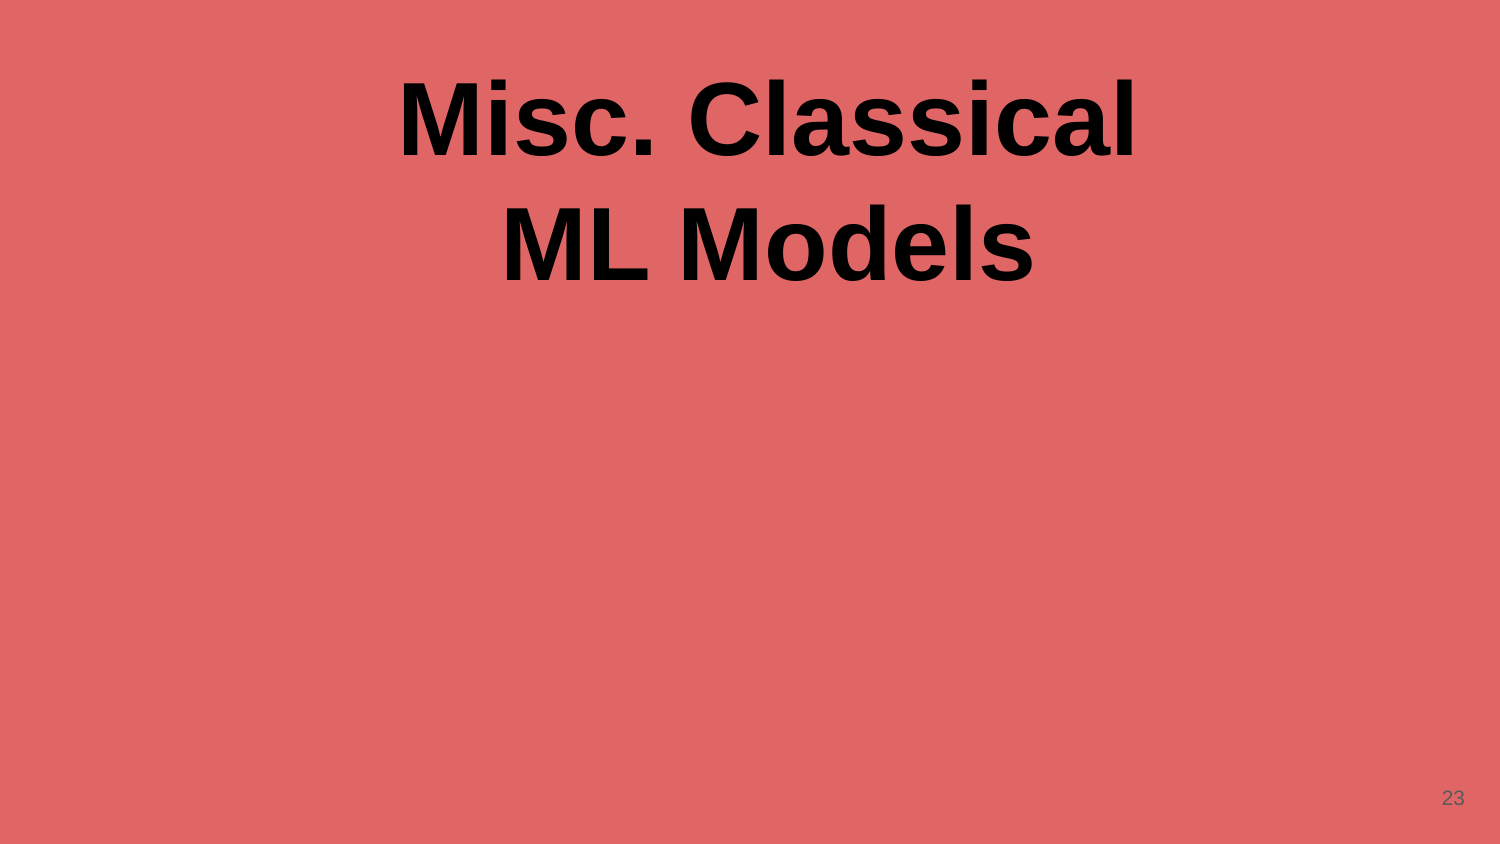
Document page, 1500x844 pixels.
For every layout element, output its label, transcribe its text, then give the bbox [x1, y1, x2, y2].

text_box Misc. Classical ML Models [367, 36, 1171, 317]
slide_number 23 [1389, 764, 1480, 830]
